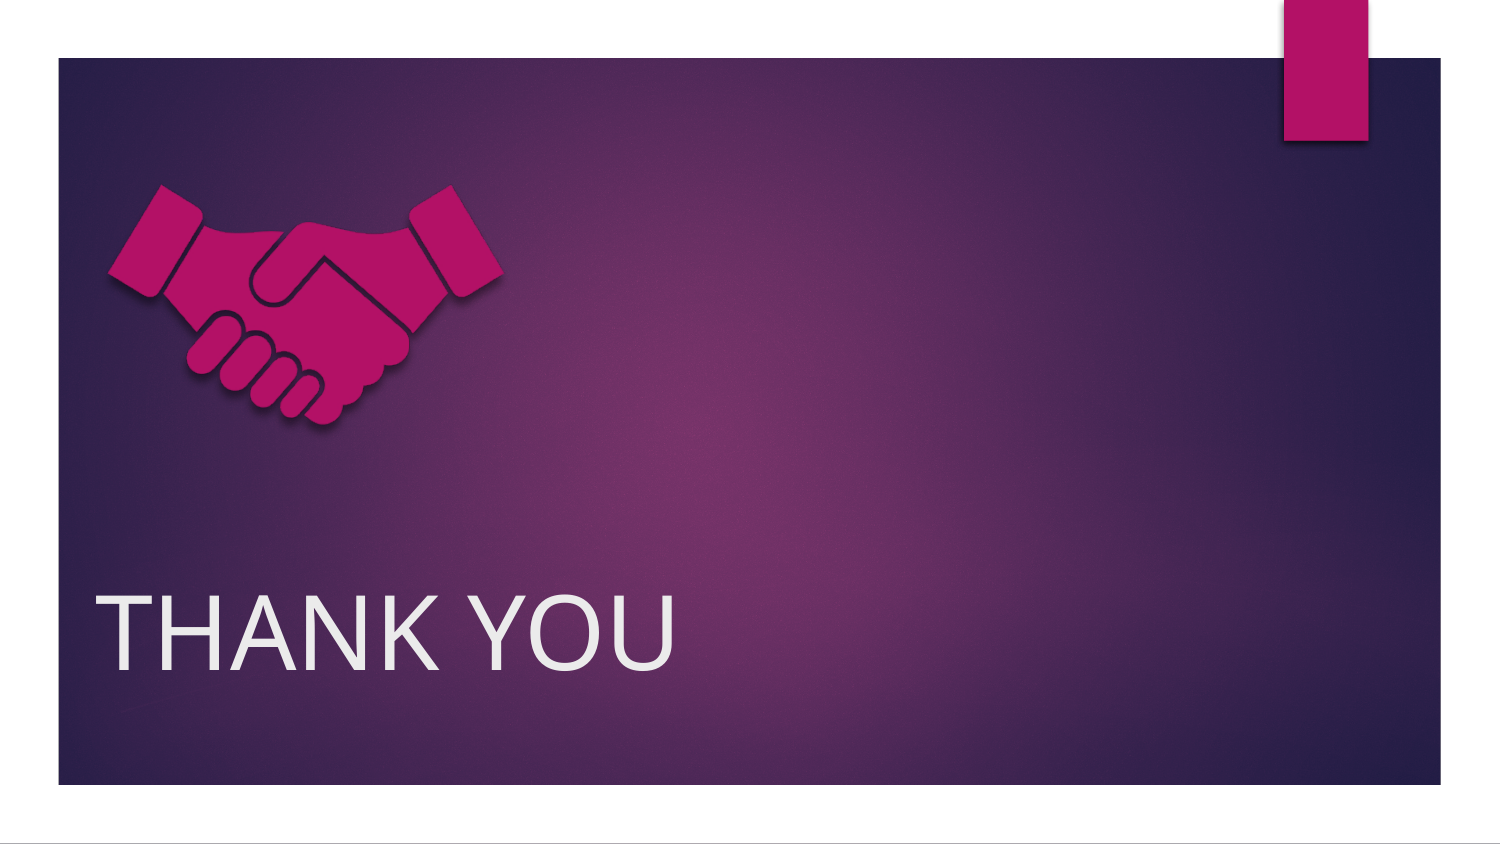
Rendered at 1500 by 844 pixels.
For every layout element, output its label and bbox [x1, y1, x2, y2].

text_box [0, 0, 1500, 844]
picture [90, 89, 523, 522]
